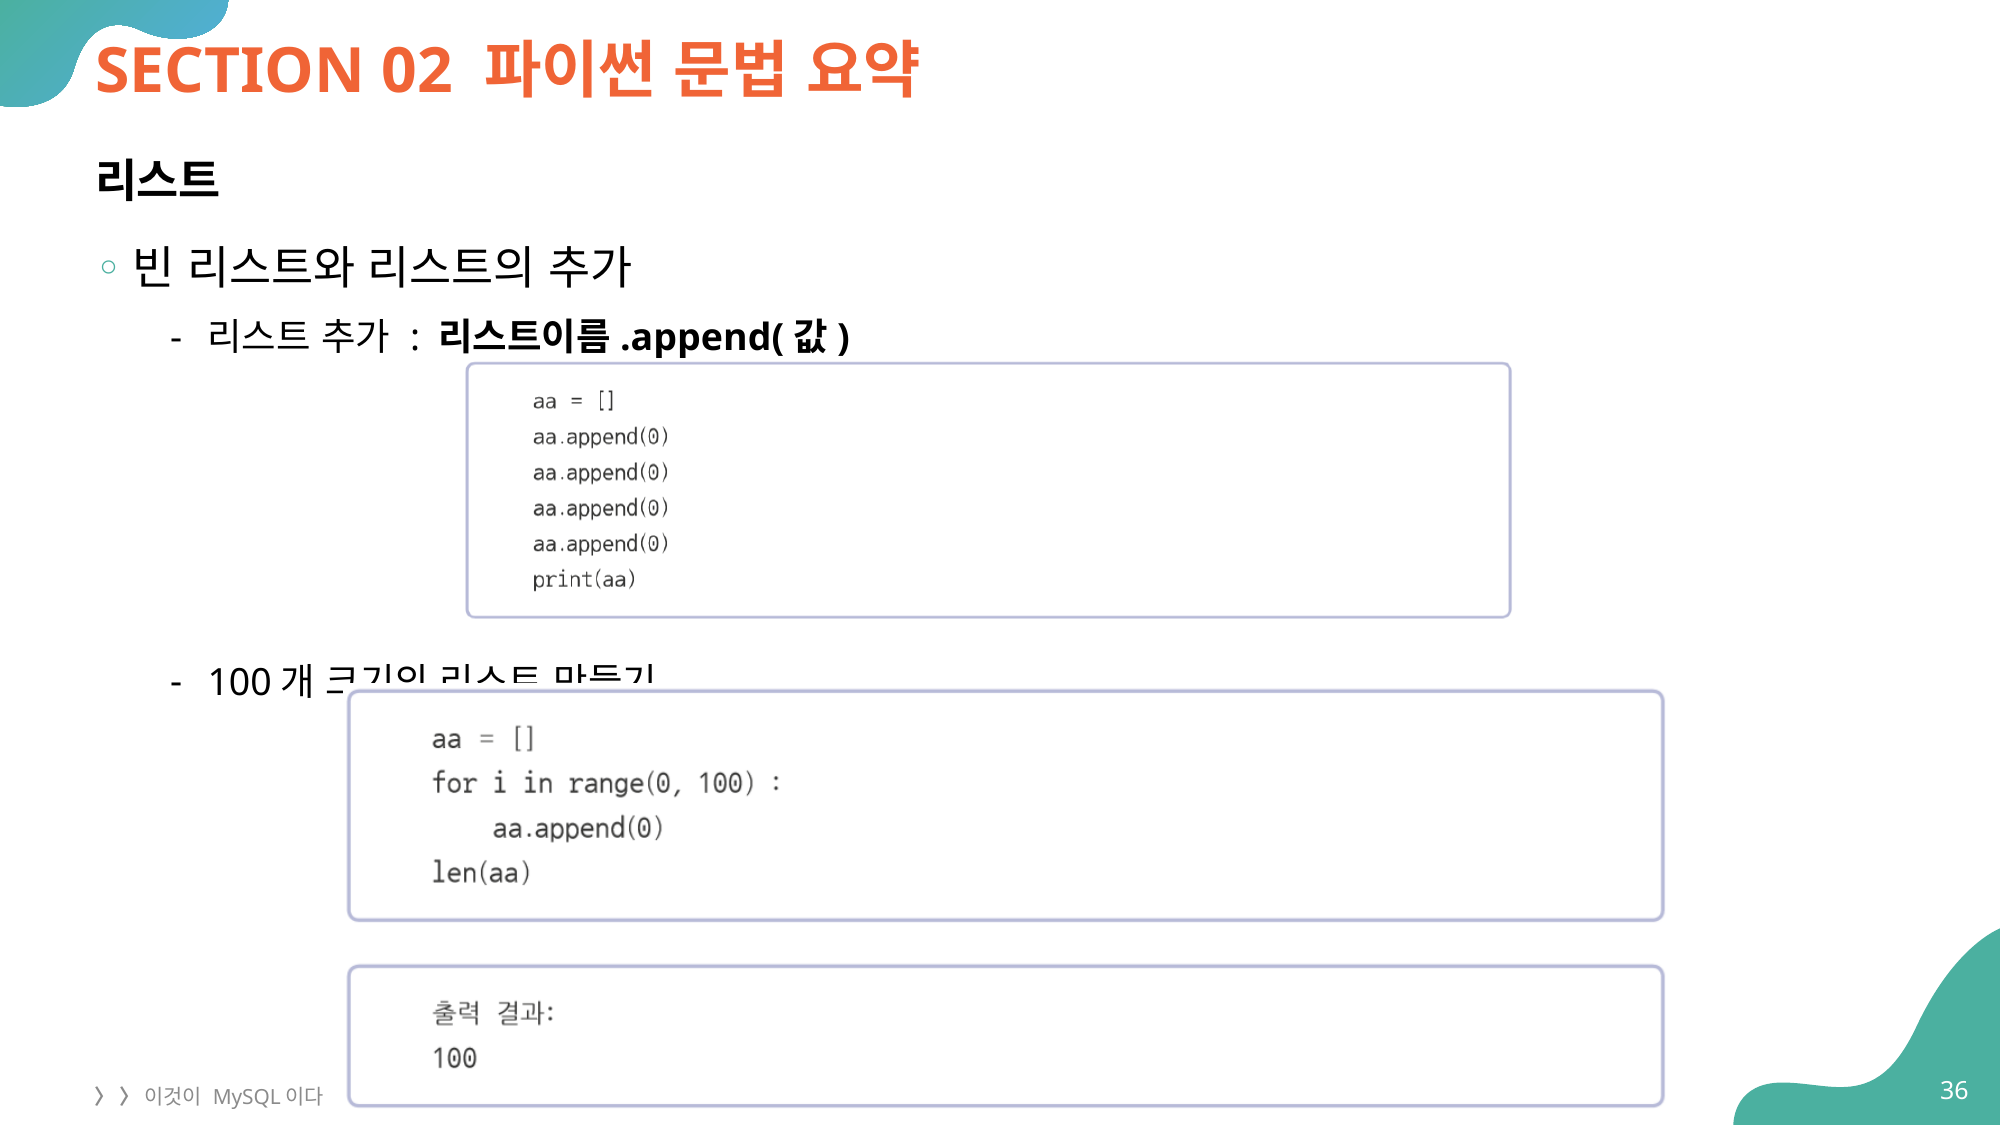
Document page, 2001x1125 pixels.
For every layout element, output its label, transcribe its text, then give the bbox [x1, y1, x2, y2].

footer 〉 〉 이것이 MySQL이다 [79, 1078, 755, 1114]
list 리스트 빈 리스트와 리스트의 추가 리스트 추가 : 리스트이름.append(값) 100개 크기의 리스트 만들기 [79, 133, 1931, 1062]
picture [461, 358, 1513, 621]
title SECTION 02 파이썬 문법 요약 [79, 17, 1931, 128]
picture [343, 683, 1668, 1112]
slide_number 36 [1917, 1061, 1984, 1122]
